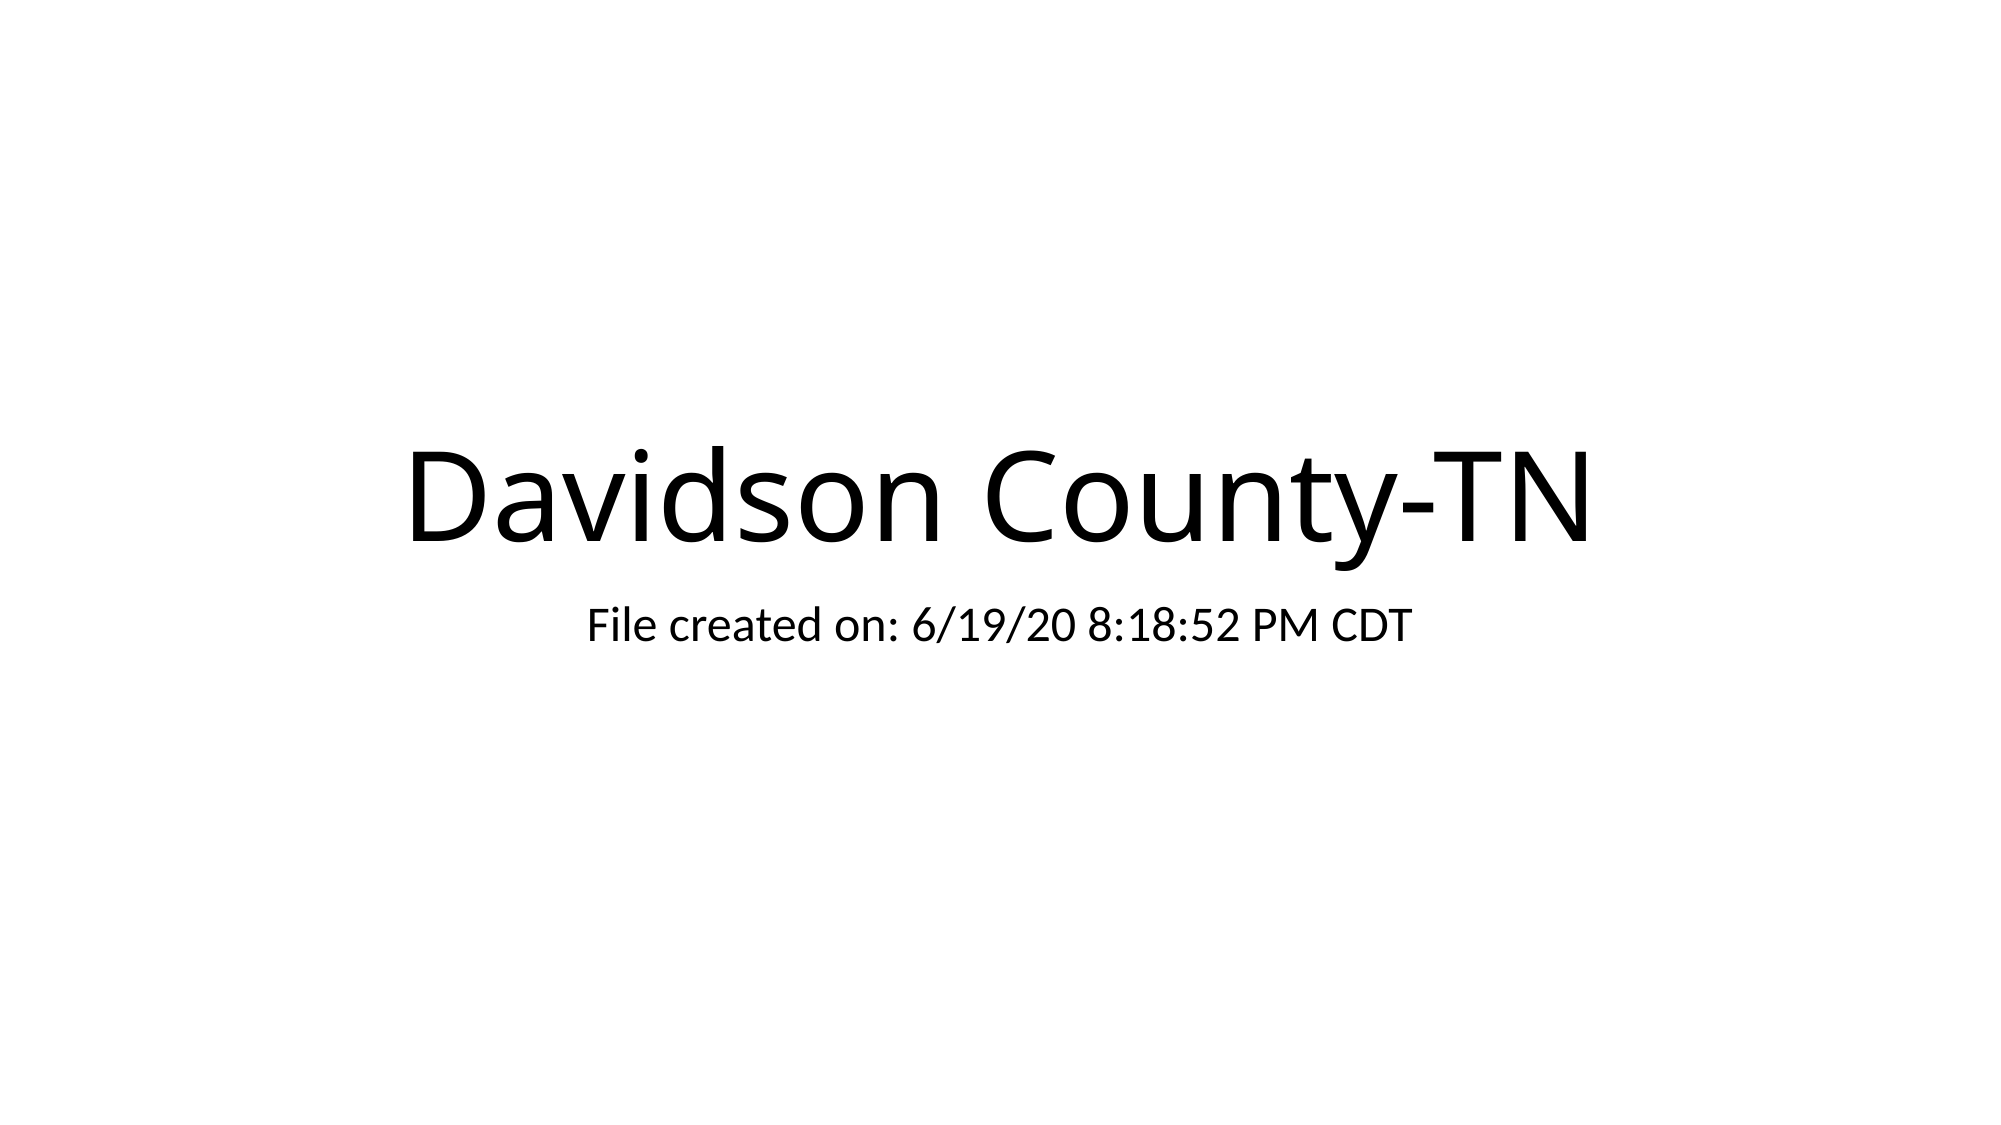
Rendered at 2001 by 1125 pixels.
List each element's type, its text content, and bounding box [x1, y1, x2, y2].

title Davidson County-TN [249, 184, 1750, 576]
subtitle File created on: 6/19/20 8:18:52 PM CDT [249, 590, 1750, 863]
